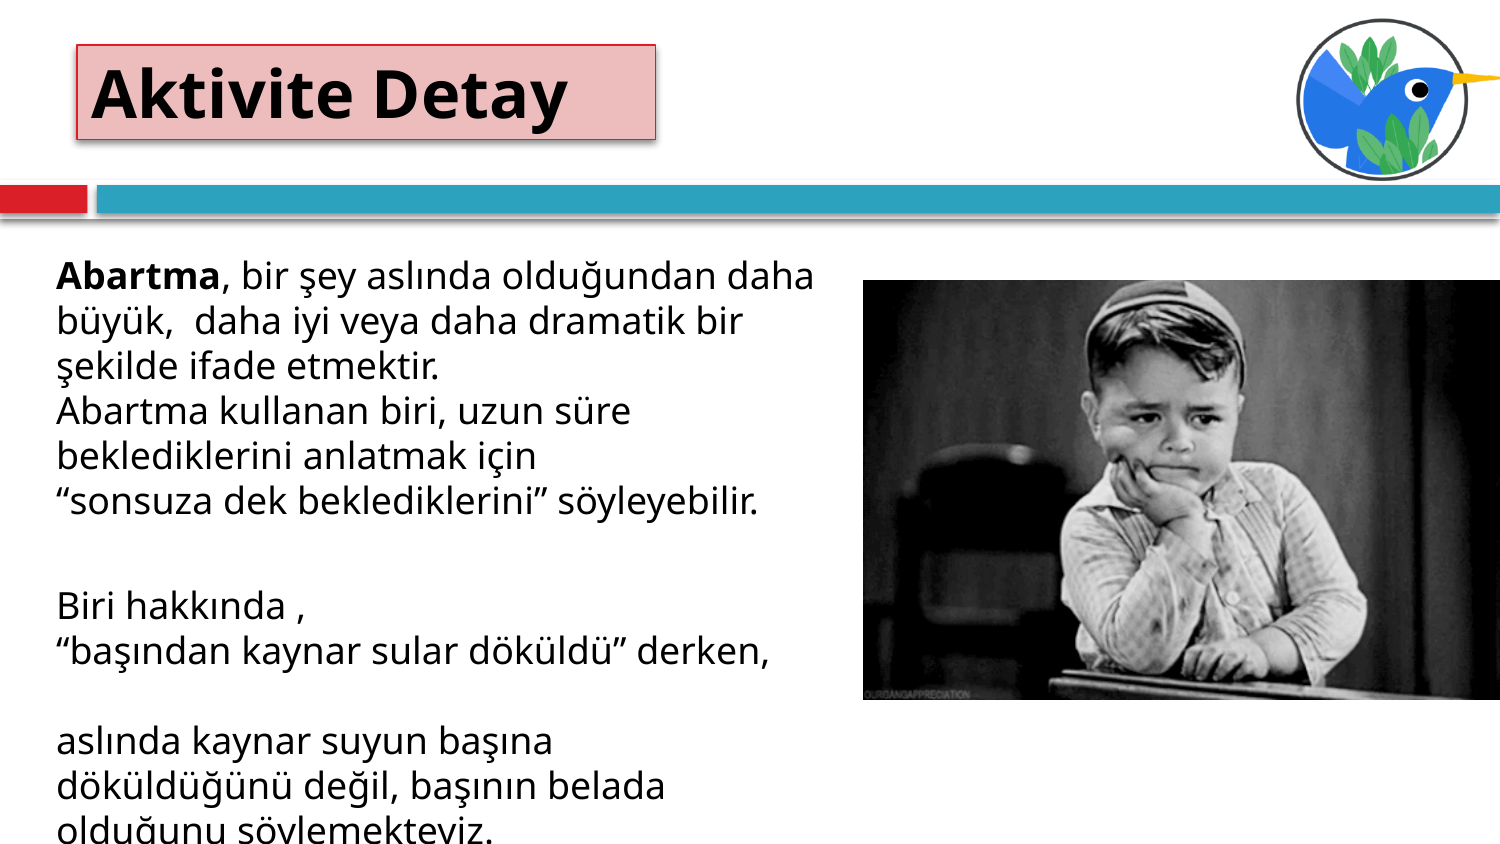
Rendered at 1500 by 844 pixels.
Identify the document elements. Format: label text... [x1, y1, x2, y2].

picture [863, 279, 1500, 701]
text_box Biri hakkında , “başından kaynar sular döküldü” derken, aslında kaynar suyun başına döküldüğünü değil, başının belada olduğunu söylemekteyiz. [41, 529, 792, 844]
picture [1292, 0, 1500, 188]
text_box Abartma, bir şey aslında olduğundan daha büyük, daha iyi veya daha dramatik bir şekilde ifade etmektir. Abartma kullanan biri, uzun süre beklediklerini anlatmak için “sonsuza dek beklediklerini” söyleyebilir. [41, 244, 845, 530]
text_box Aktivite Detay [76, 44, 656, 140]
